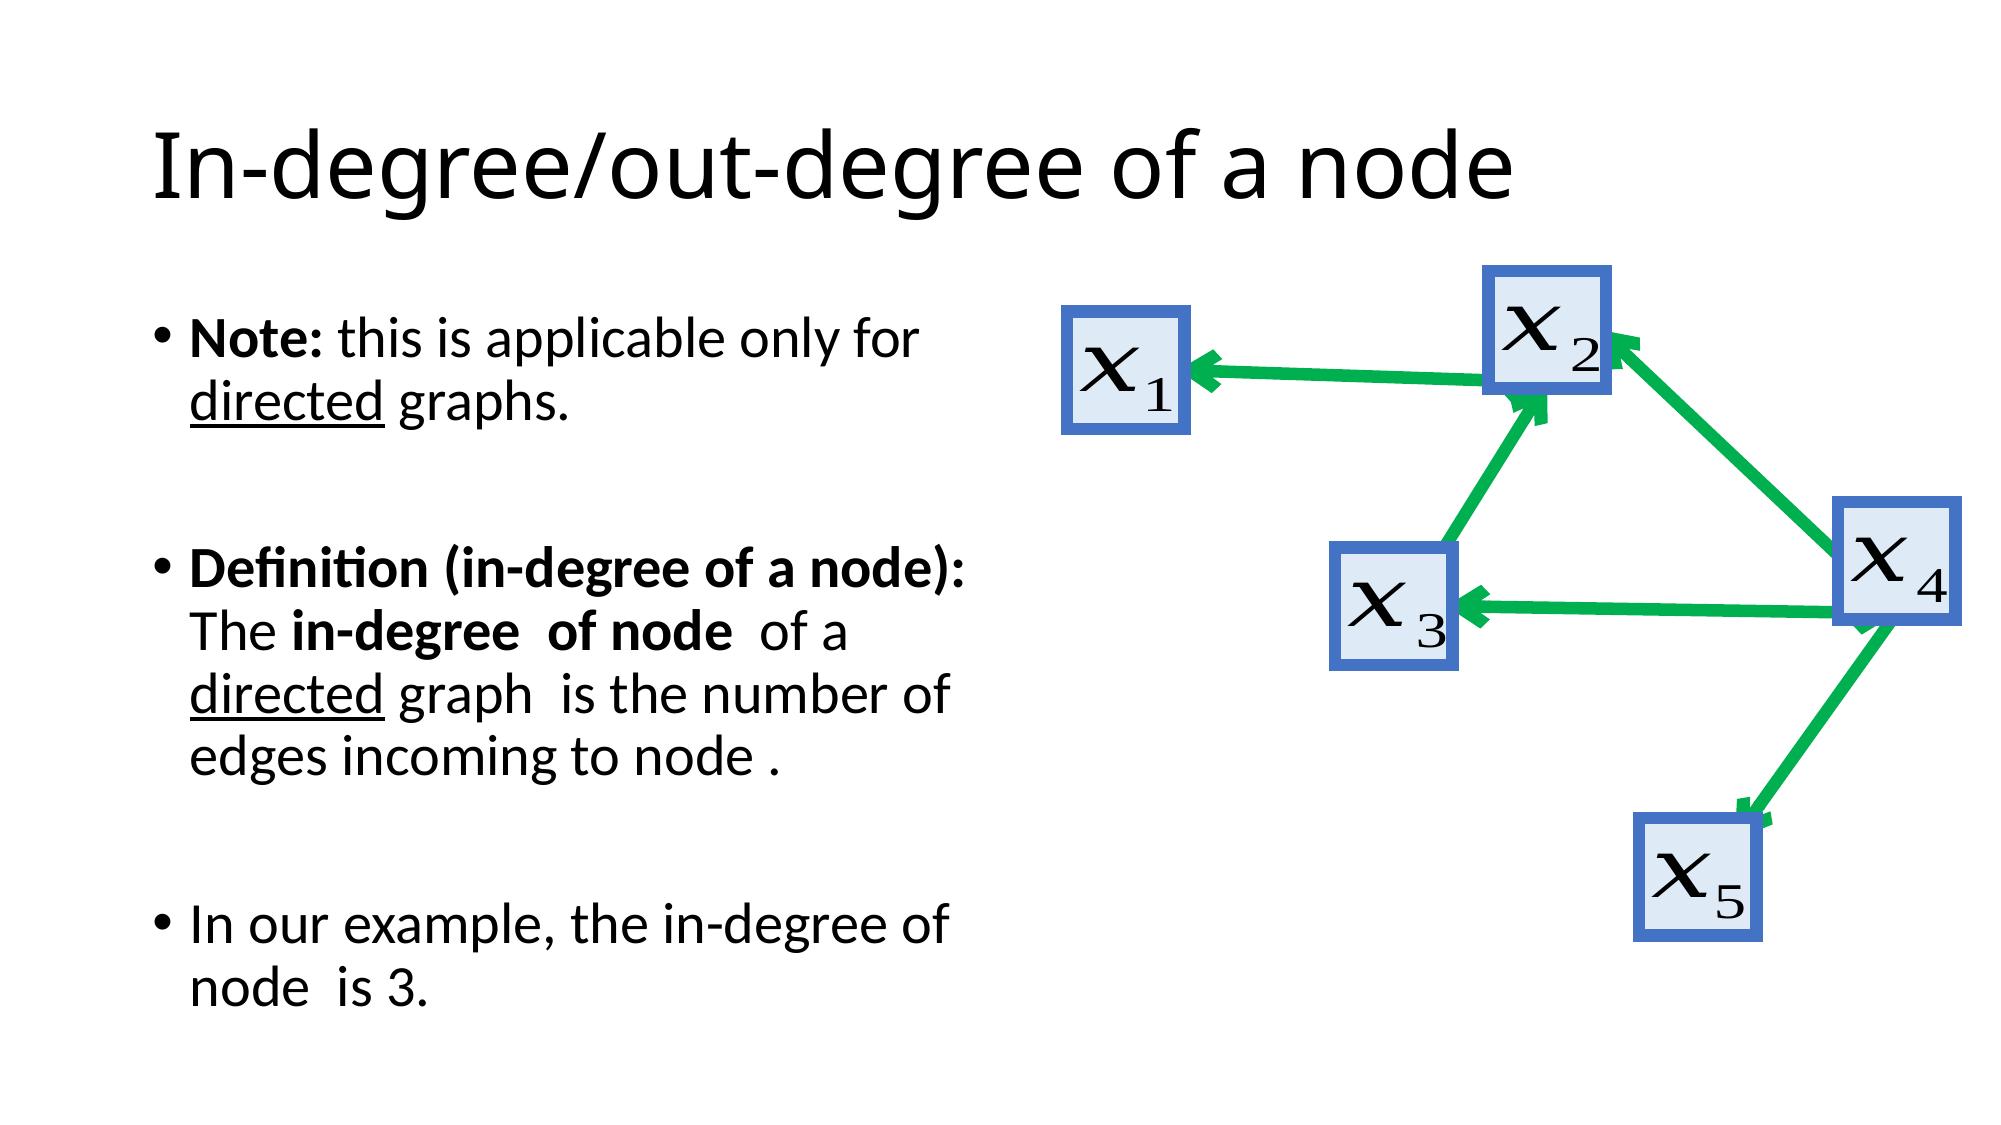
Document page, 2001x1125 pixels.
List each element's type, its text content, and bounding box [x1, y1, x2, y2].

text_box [1430, 382, 1548, 569]
title In-degree/out-degree of a node [137, 59, 1863, 278]
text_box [1734, 613, 1897, 840]
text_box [1446, 560, 1844, 607]
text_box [1178, 329, 1495, 371]
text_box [1599, 329, 1860, 524]
